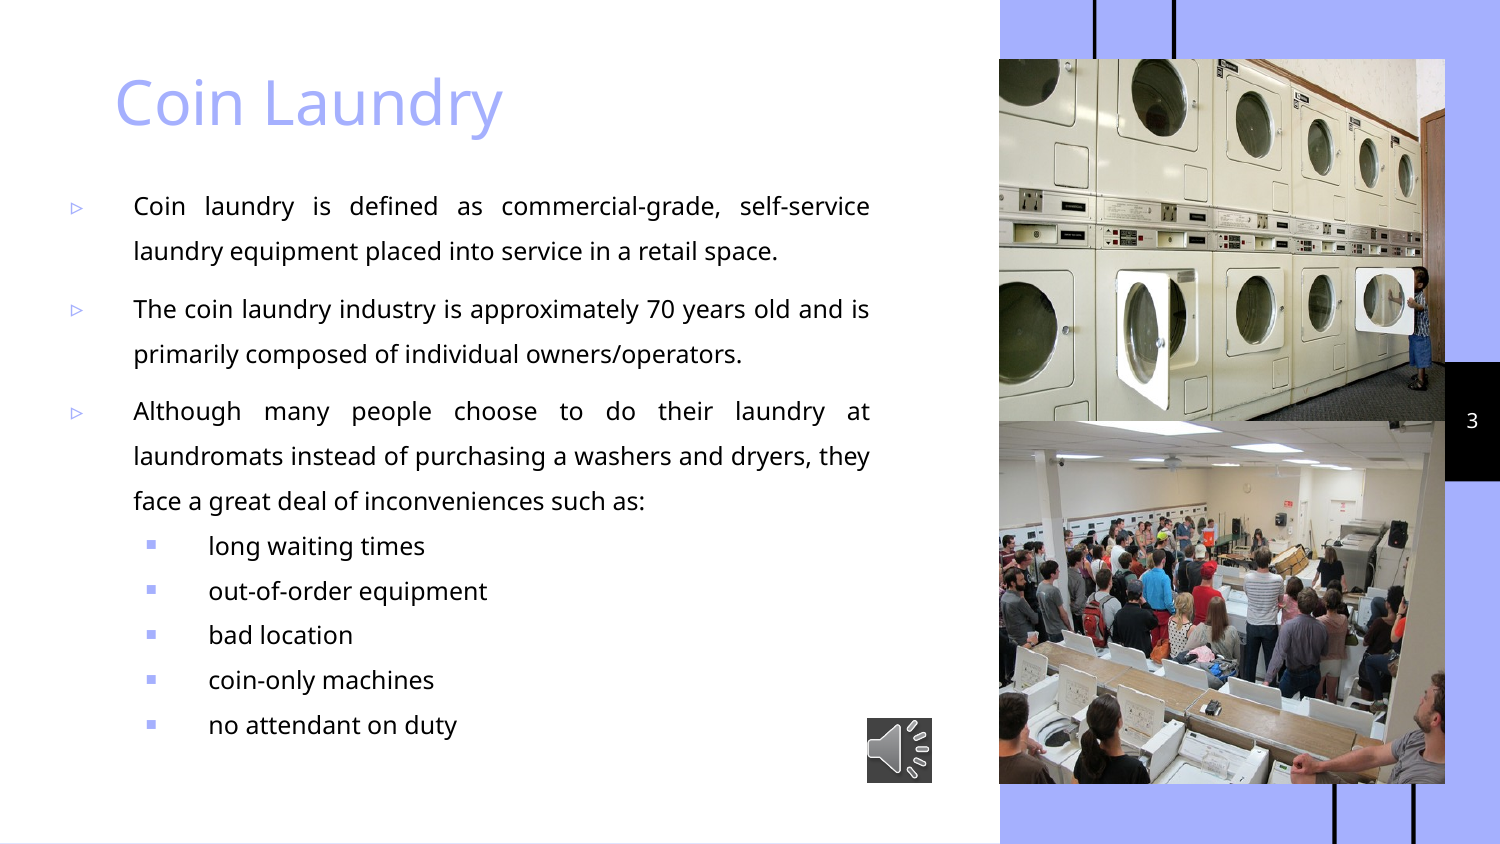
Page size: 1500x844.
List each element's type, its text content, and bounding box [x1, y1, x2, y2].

picture [999, 59, 1446, 785]
slide_number 3 [1450, 362, 1500, 482]
list Coin laundry is defined as commercial-grade, self-service laundry equipment placed into service in a retail space. The coin laundry industry is approximately 70 years old and is primarily composed of individual owners/operators. Although many people choose to do their laundry at laundromats instead of purchasing a washers and dryers, they face a great deal of inconveniences such as: long waiting times out-of-order equipment bad location coin-only machines no attendant on duty [43, 160, 887, 757]
title Coin Laundry [99, 11, 887, 153]
picture [866, 717, 934, 785]
